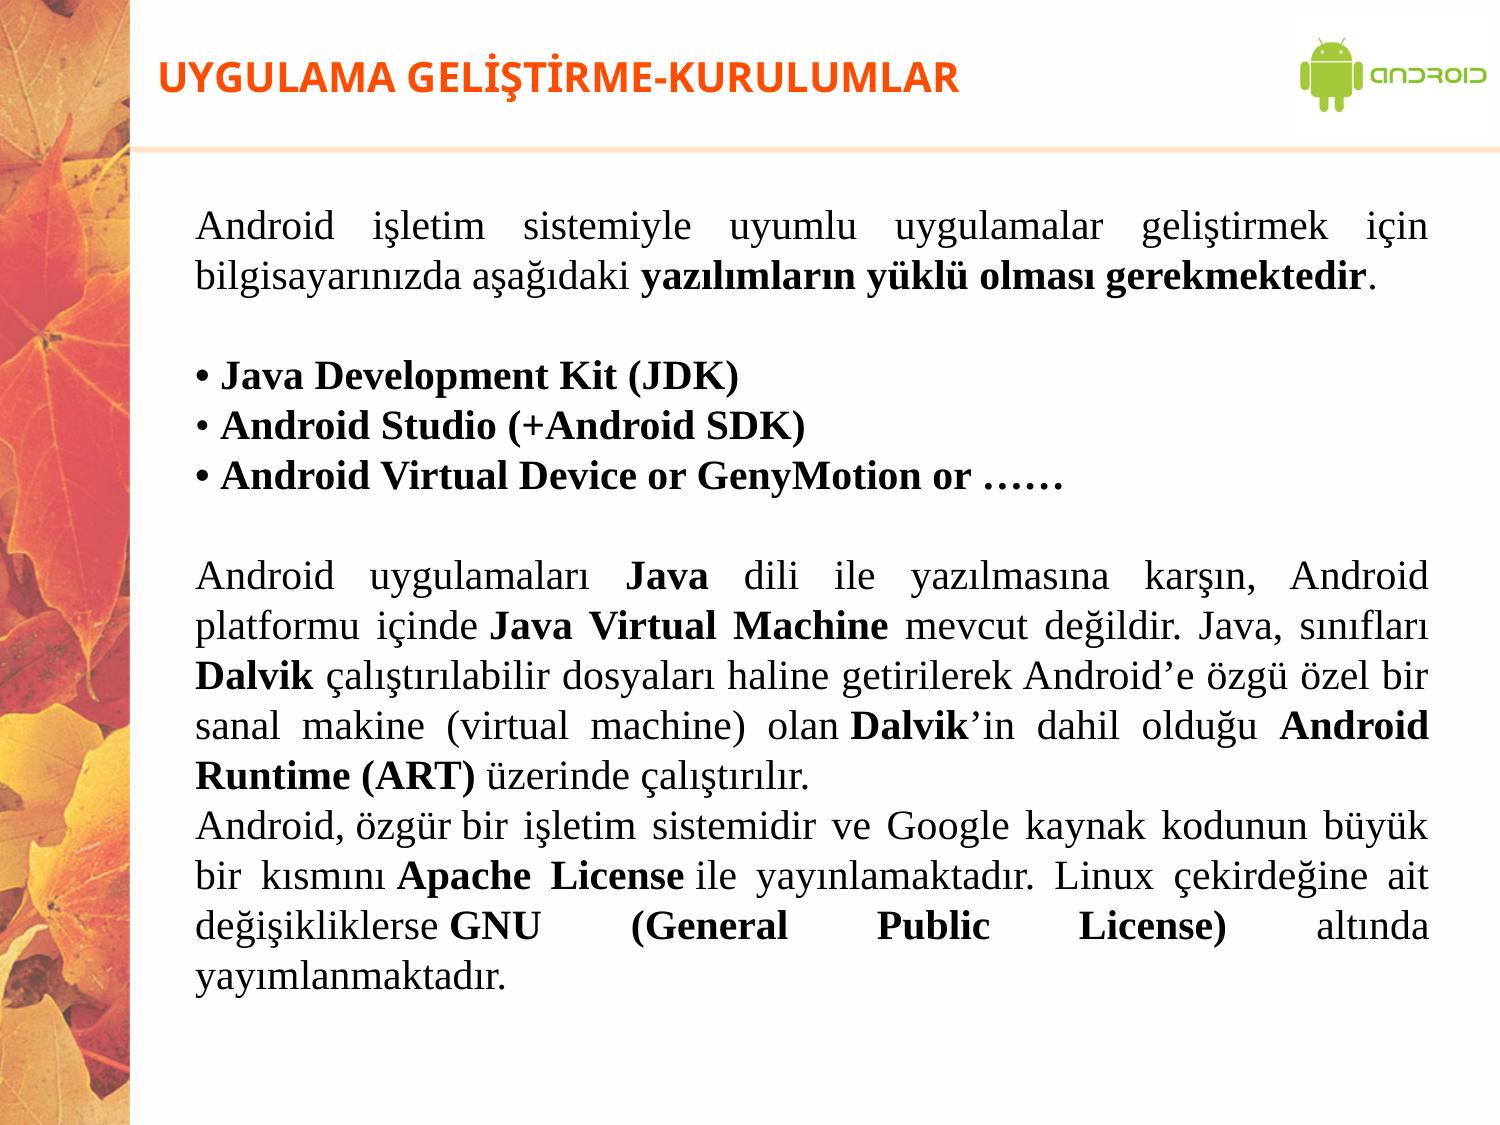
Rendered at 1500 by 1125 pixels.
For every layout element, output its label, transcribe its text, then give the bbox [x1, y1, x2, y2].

text_box Android işletim sistemiyle uyumlu uygulamalar geliştirmek için bilgisayarınızda aşağıdaki yazılımların yüklü olması gerekmektedir. • Java Development Kit (JDK) • Android Studio (+Android SDK) • Android Virtual Device or GenyMotion or …… Android uygulamaları Java dili ile yazılmasına karşın, Android platformu içinde Java Virtual Machine mevcut değildir. Java, sınıfları Dalvik çalıştırılabilir dosyaları haline getirilerek Android’e özgü özel bir sanal makine (virtual machine) olan Dalvik’in dahil olduğu Android Runtime (ART) üzerinde çalıştırılır. Android, özgür bir işletim sistemidir ve Google kaynak kodunun büyük bir kısmını Apache License ile yayınlamaktadır. Linux çekirdeğine ait değişikliklerse GNU (General Public License) altında yayımlanmaktadır. [180, 190, 1445, 1006]
text_box UYGULAMA GELİŞTİRME-KURULUMLAR [142, 43, 1247, 109]
picture [0, 0, 1500, 1125]
